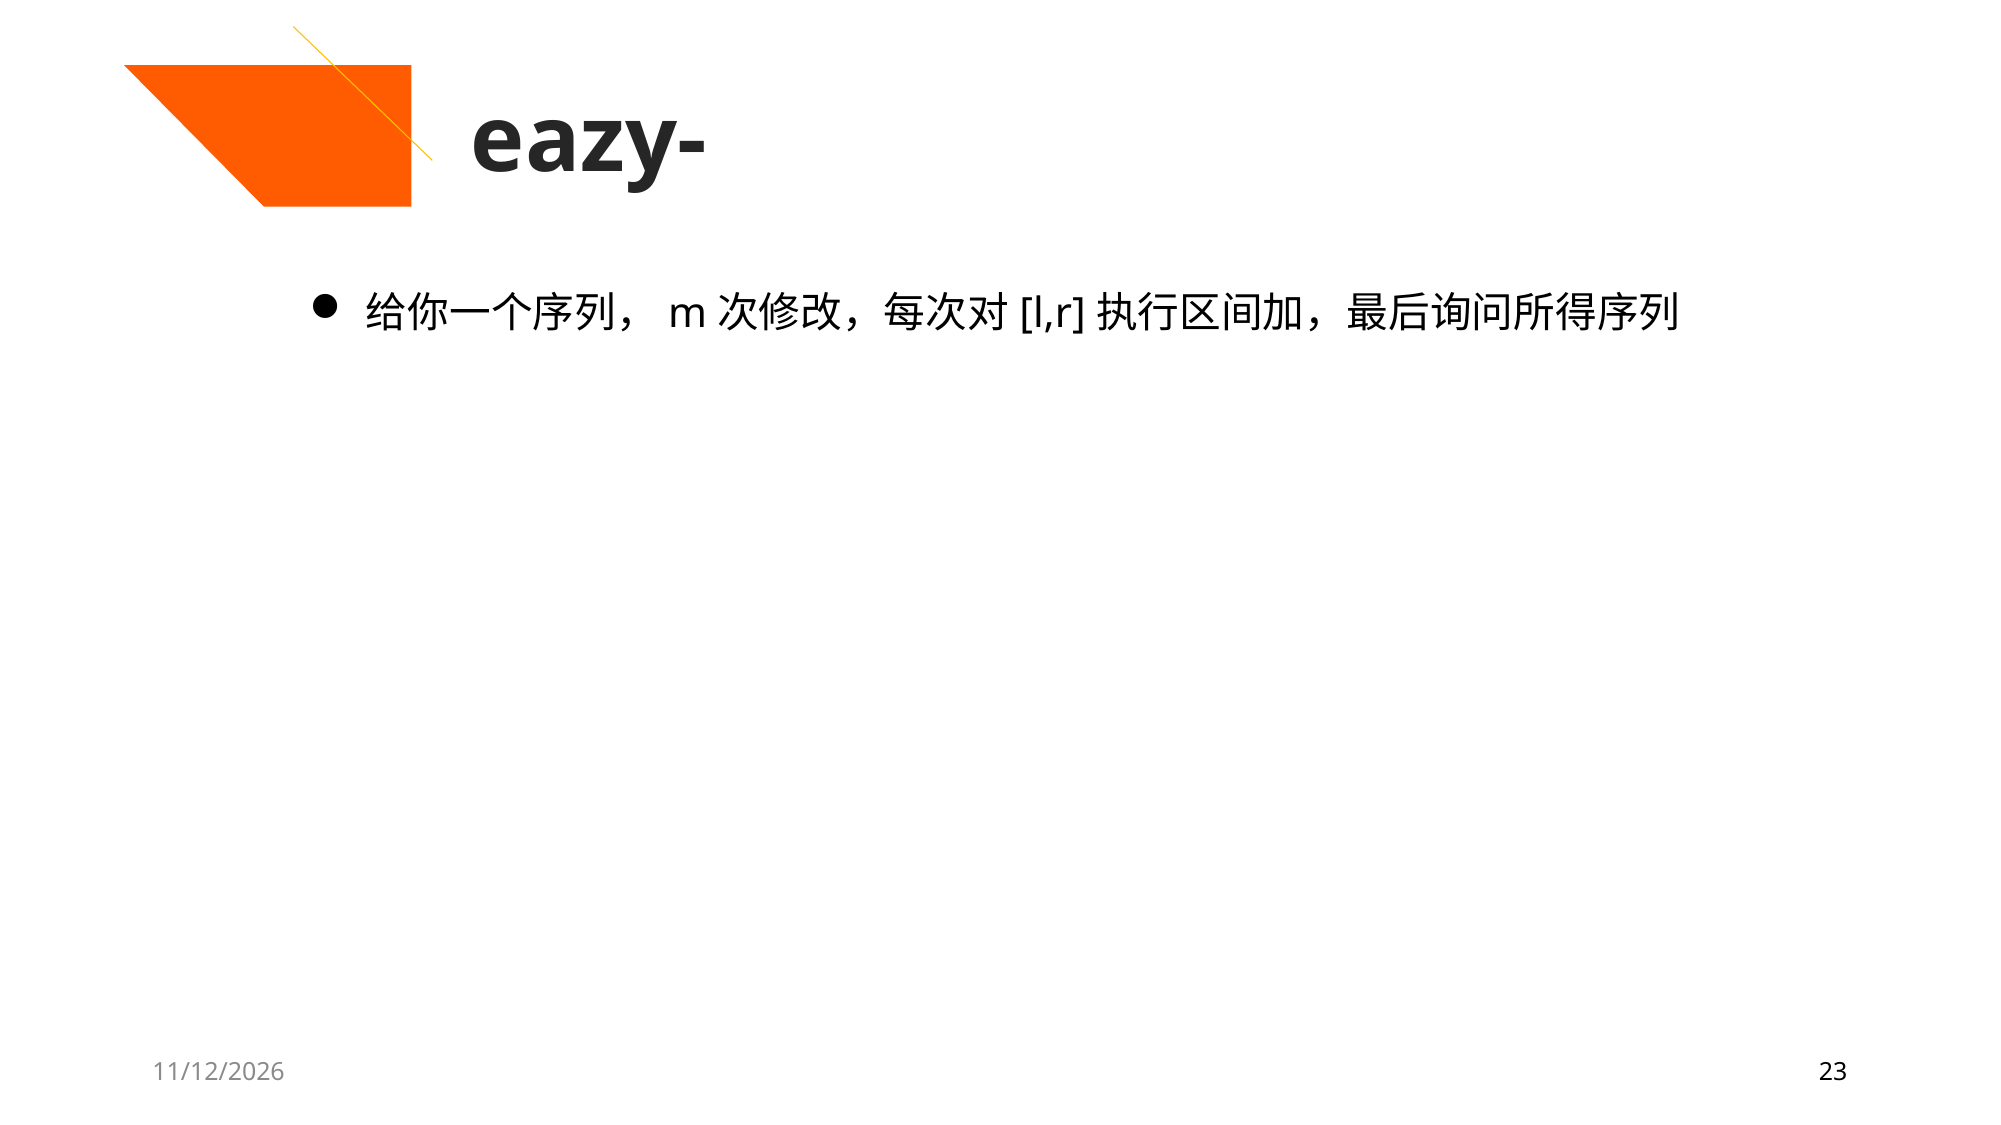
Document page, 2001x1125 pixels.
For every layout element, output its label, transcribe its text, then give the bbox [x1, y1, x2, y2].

text_box 给你一个序列，m次修改，每次对[l,r]执行区间加，最后询问所得序列 [294, 245, 1706, 344]
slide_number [137, 1042, 588, 1103]
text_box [124, 26, 433, 207]
text_box eazy- [433, 72, 1617, 198]
slide_number 23 [1412, 1042, 1863, 1103]
